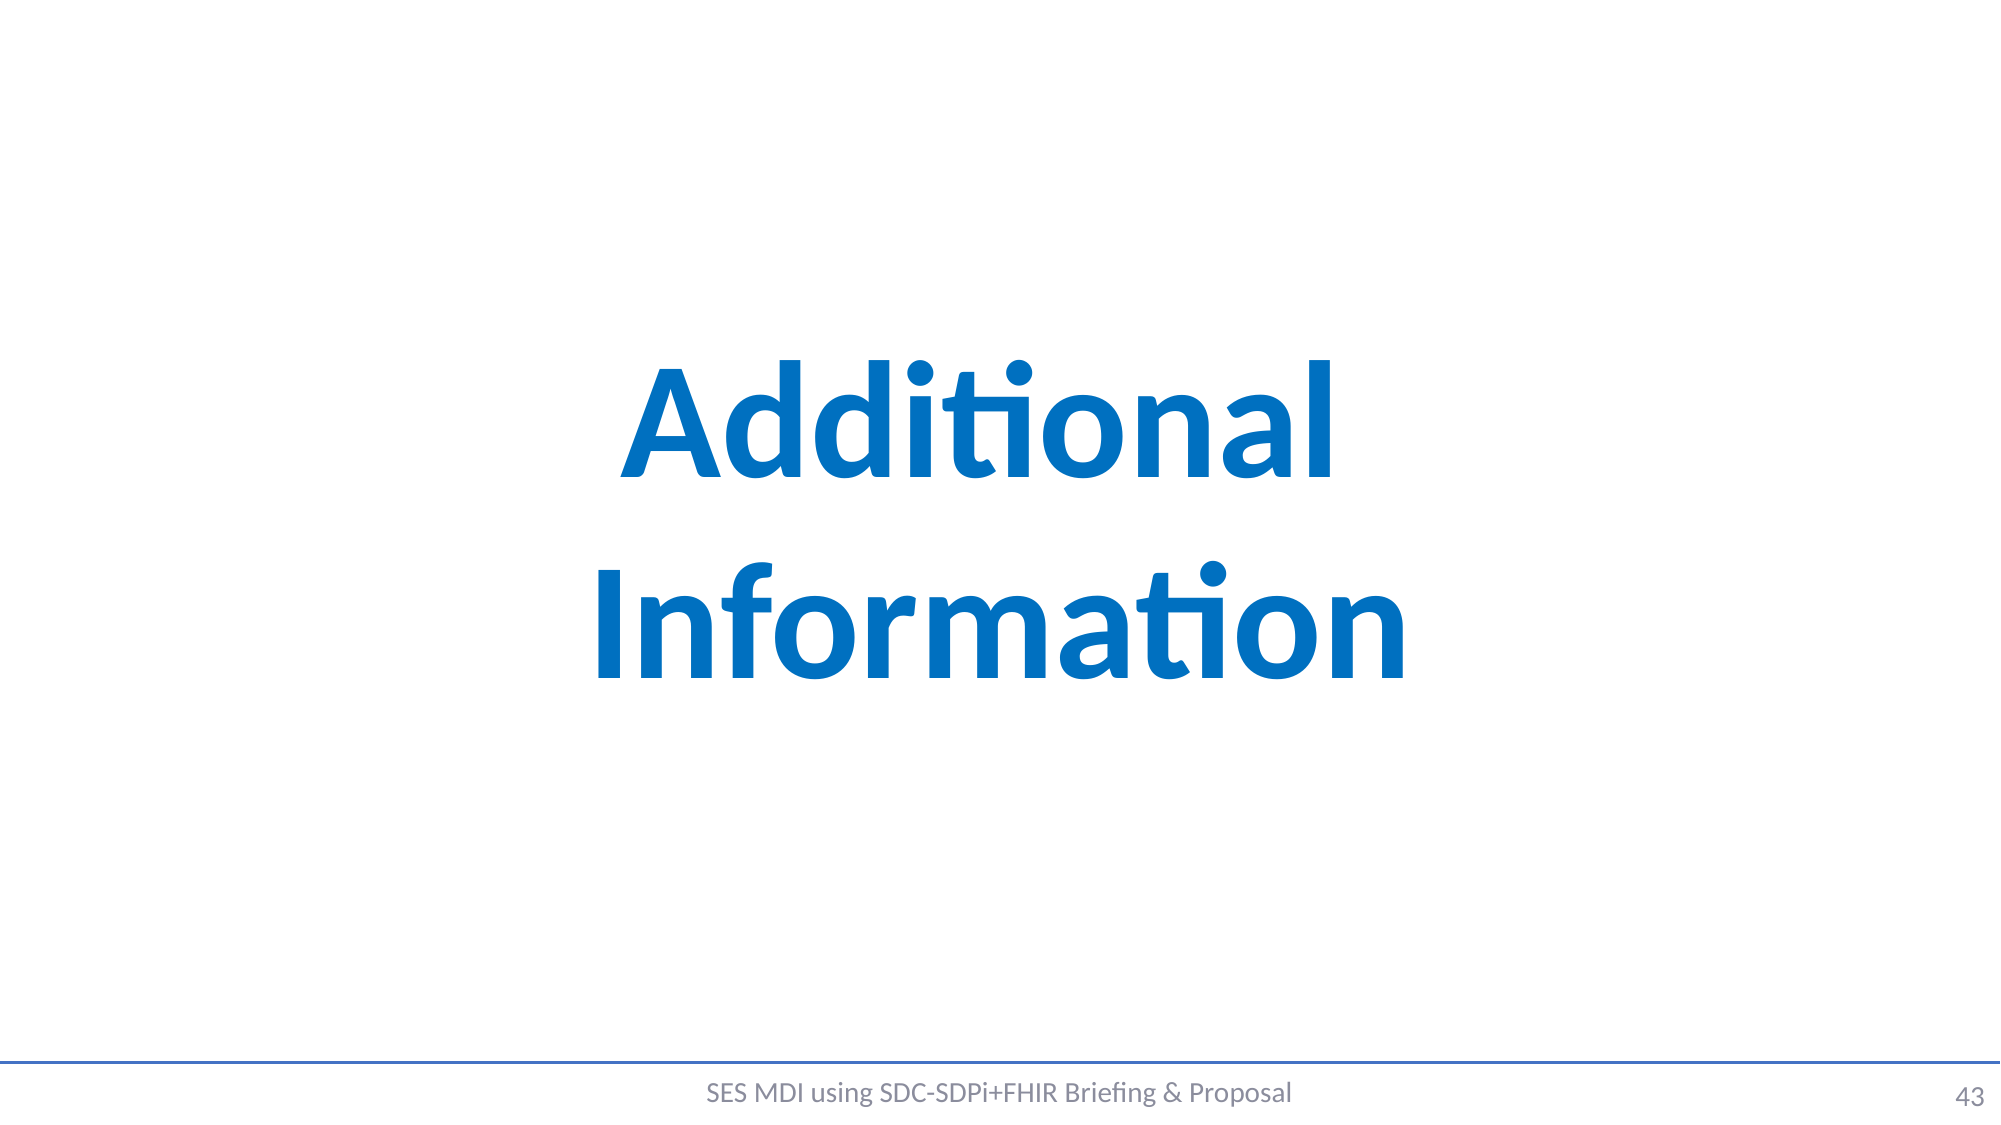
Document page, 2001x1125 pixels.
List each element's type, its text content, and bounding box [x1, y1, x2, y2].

slide_number 43 [1810, 1064, 2000, 1125]
list Additional Information [137, 326, 1863, 972]
footer SES MDI using SDC-SDPi+FHIR Briefing & Proposal [548, 1056, 1451, 1125]
